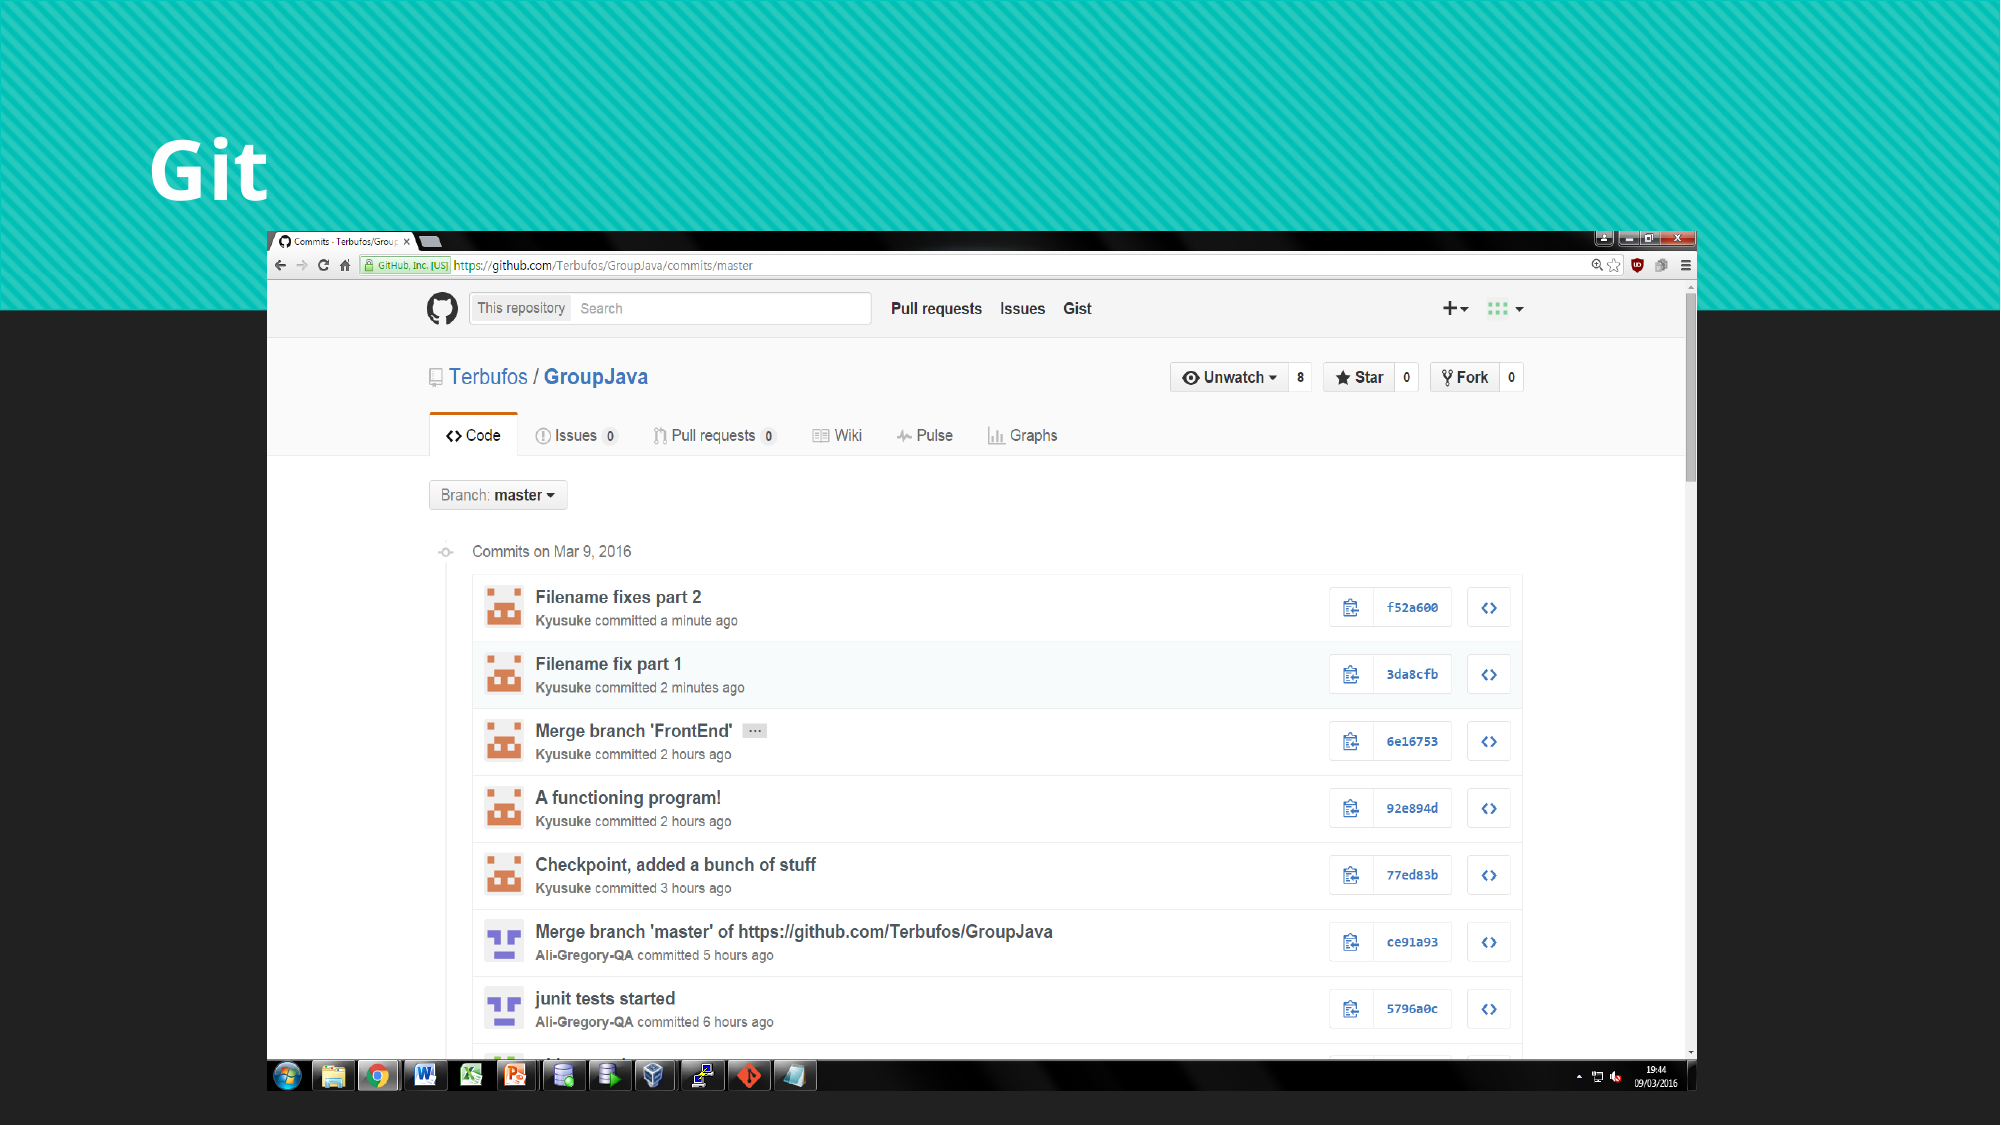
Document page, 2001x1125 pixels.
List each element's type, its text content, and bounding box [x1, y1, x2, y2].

picture [1, 1, 1999, 1091]
title Git [132, 73, 1868, 233]
